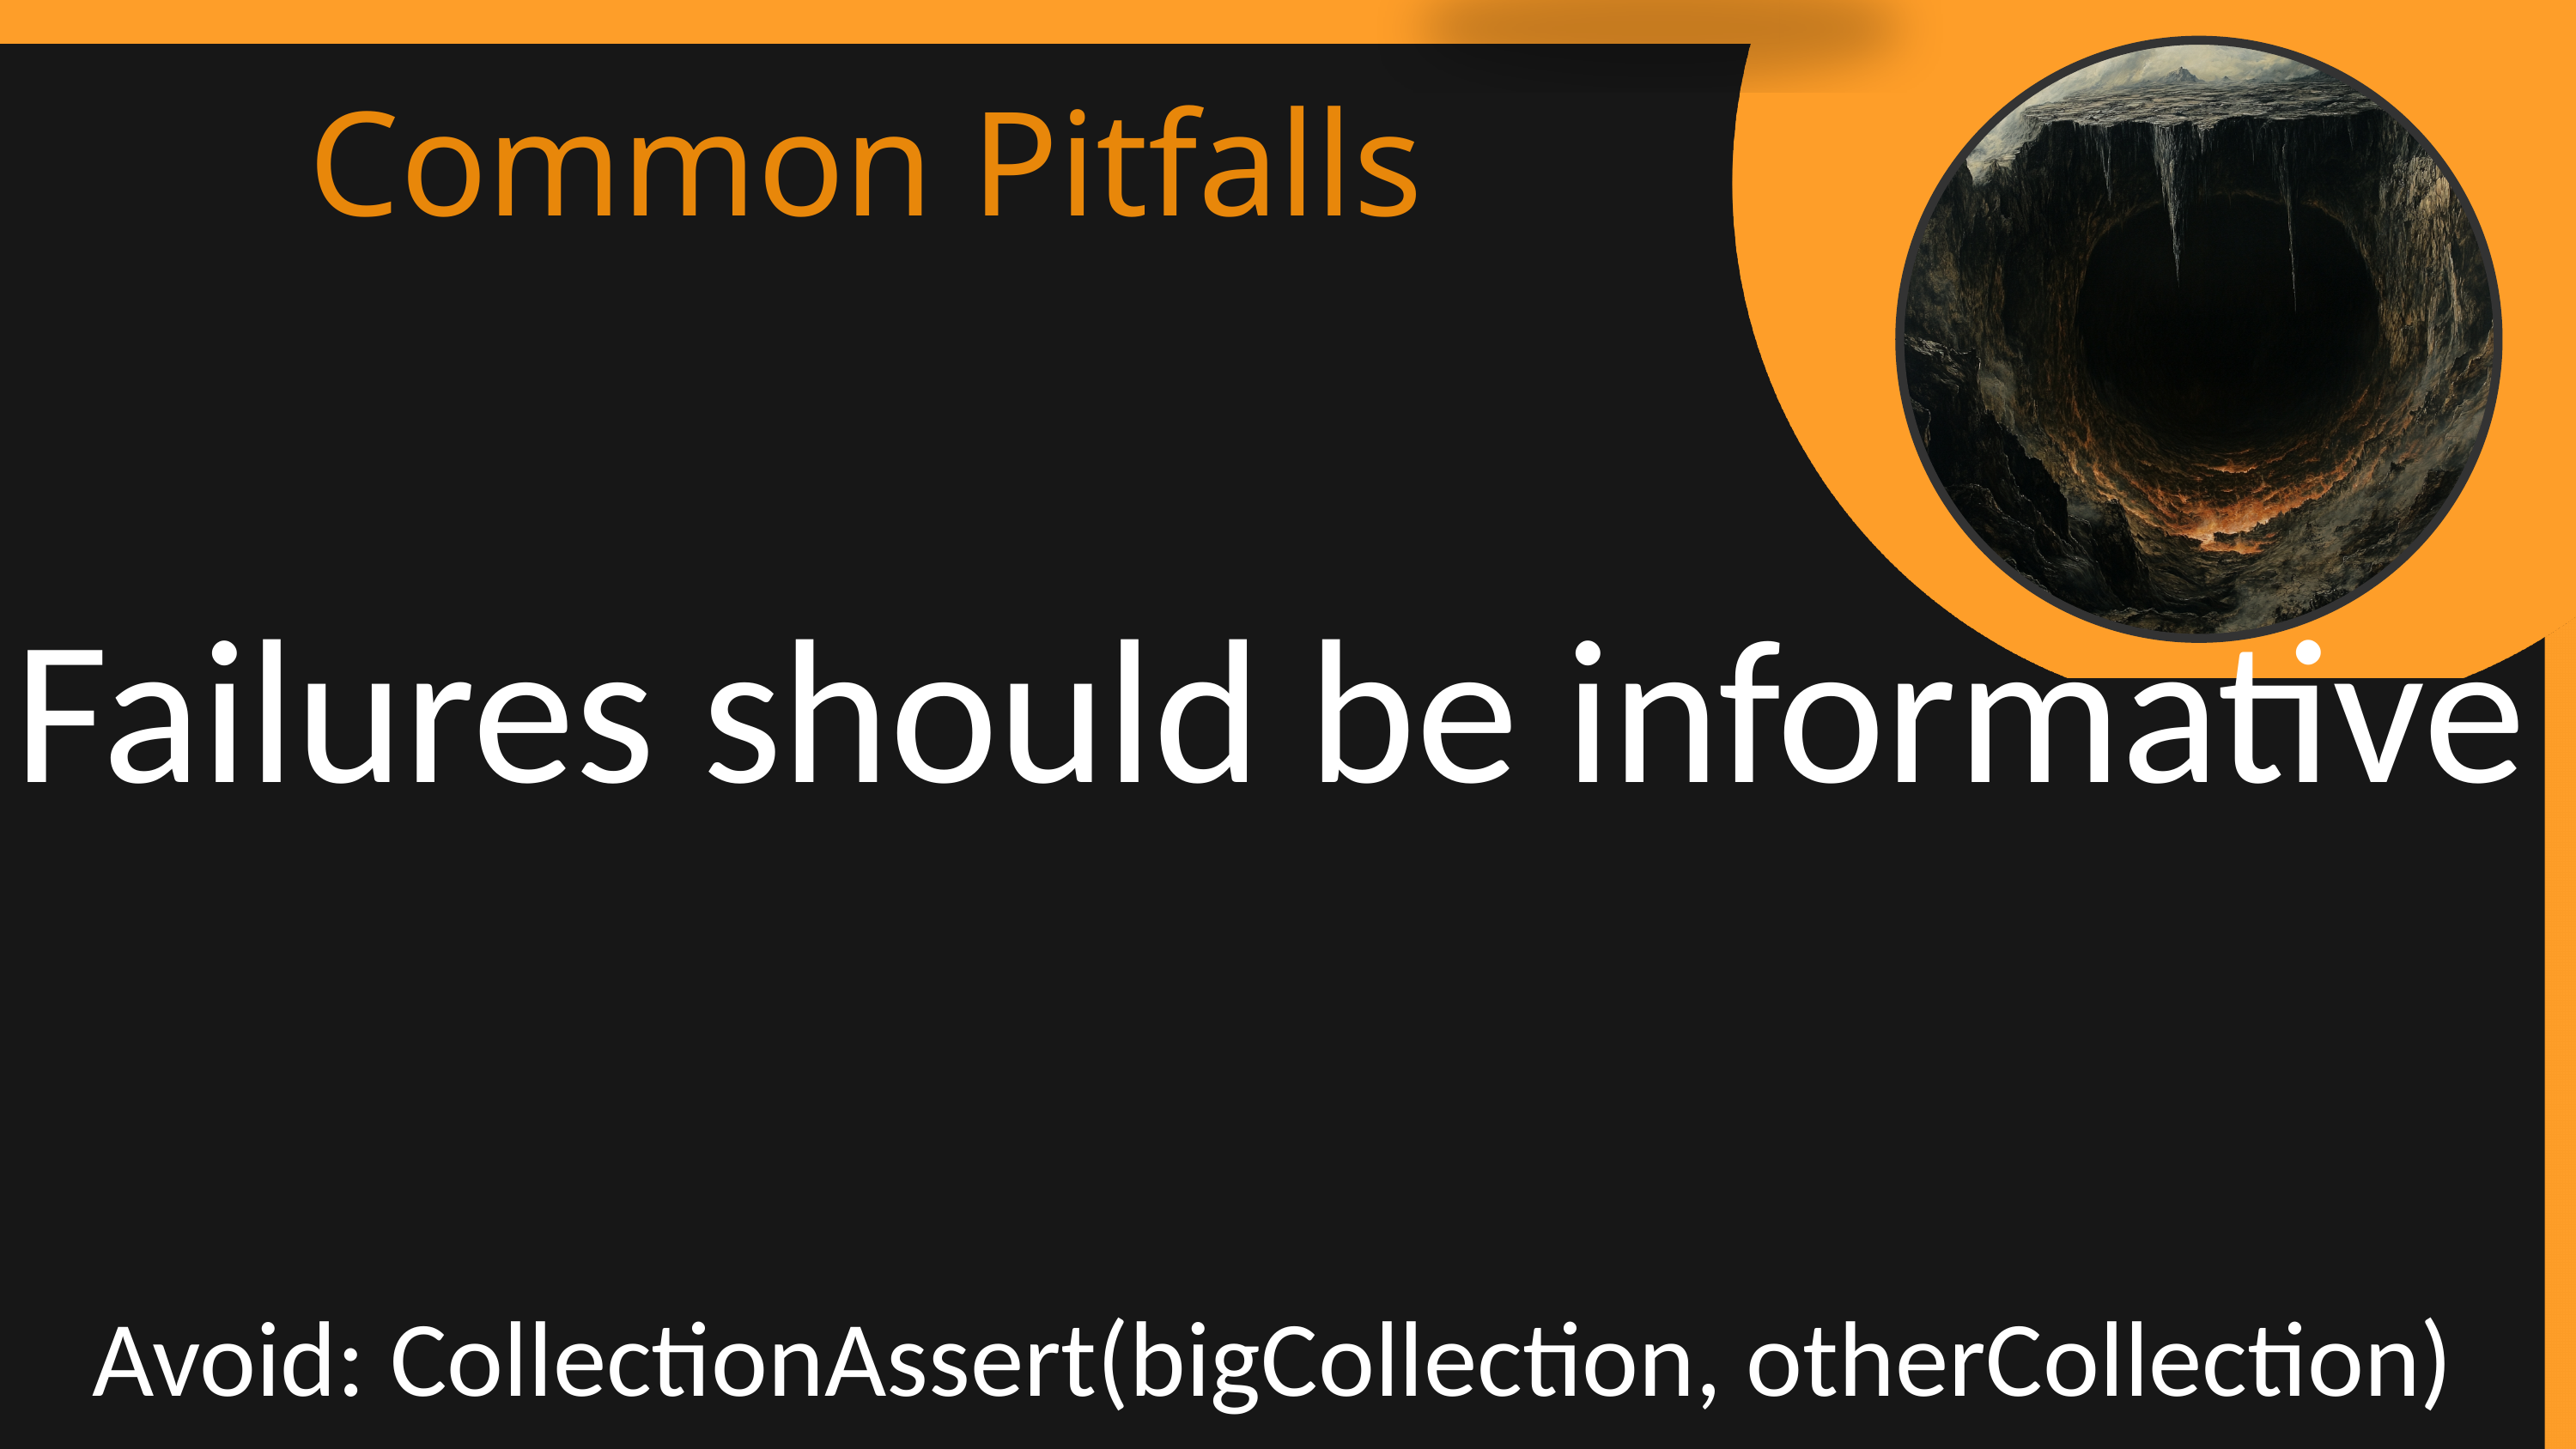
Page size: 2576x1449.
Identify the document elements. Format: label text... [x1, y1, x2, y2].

text_box Avoid: CollectionAssert(bigCollection, otherCollection) [15, 1282, 2557, 1424]
text_box Common Pitfalls [0, 71, 1728, 246]
picture [0, 0, 2576, 1449]
text_box Failures should be informative [0, 570, 2542, 831]
